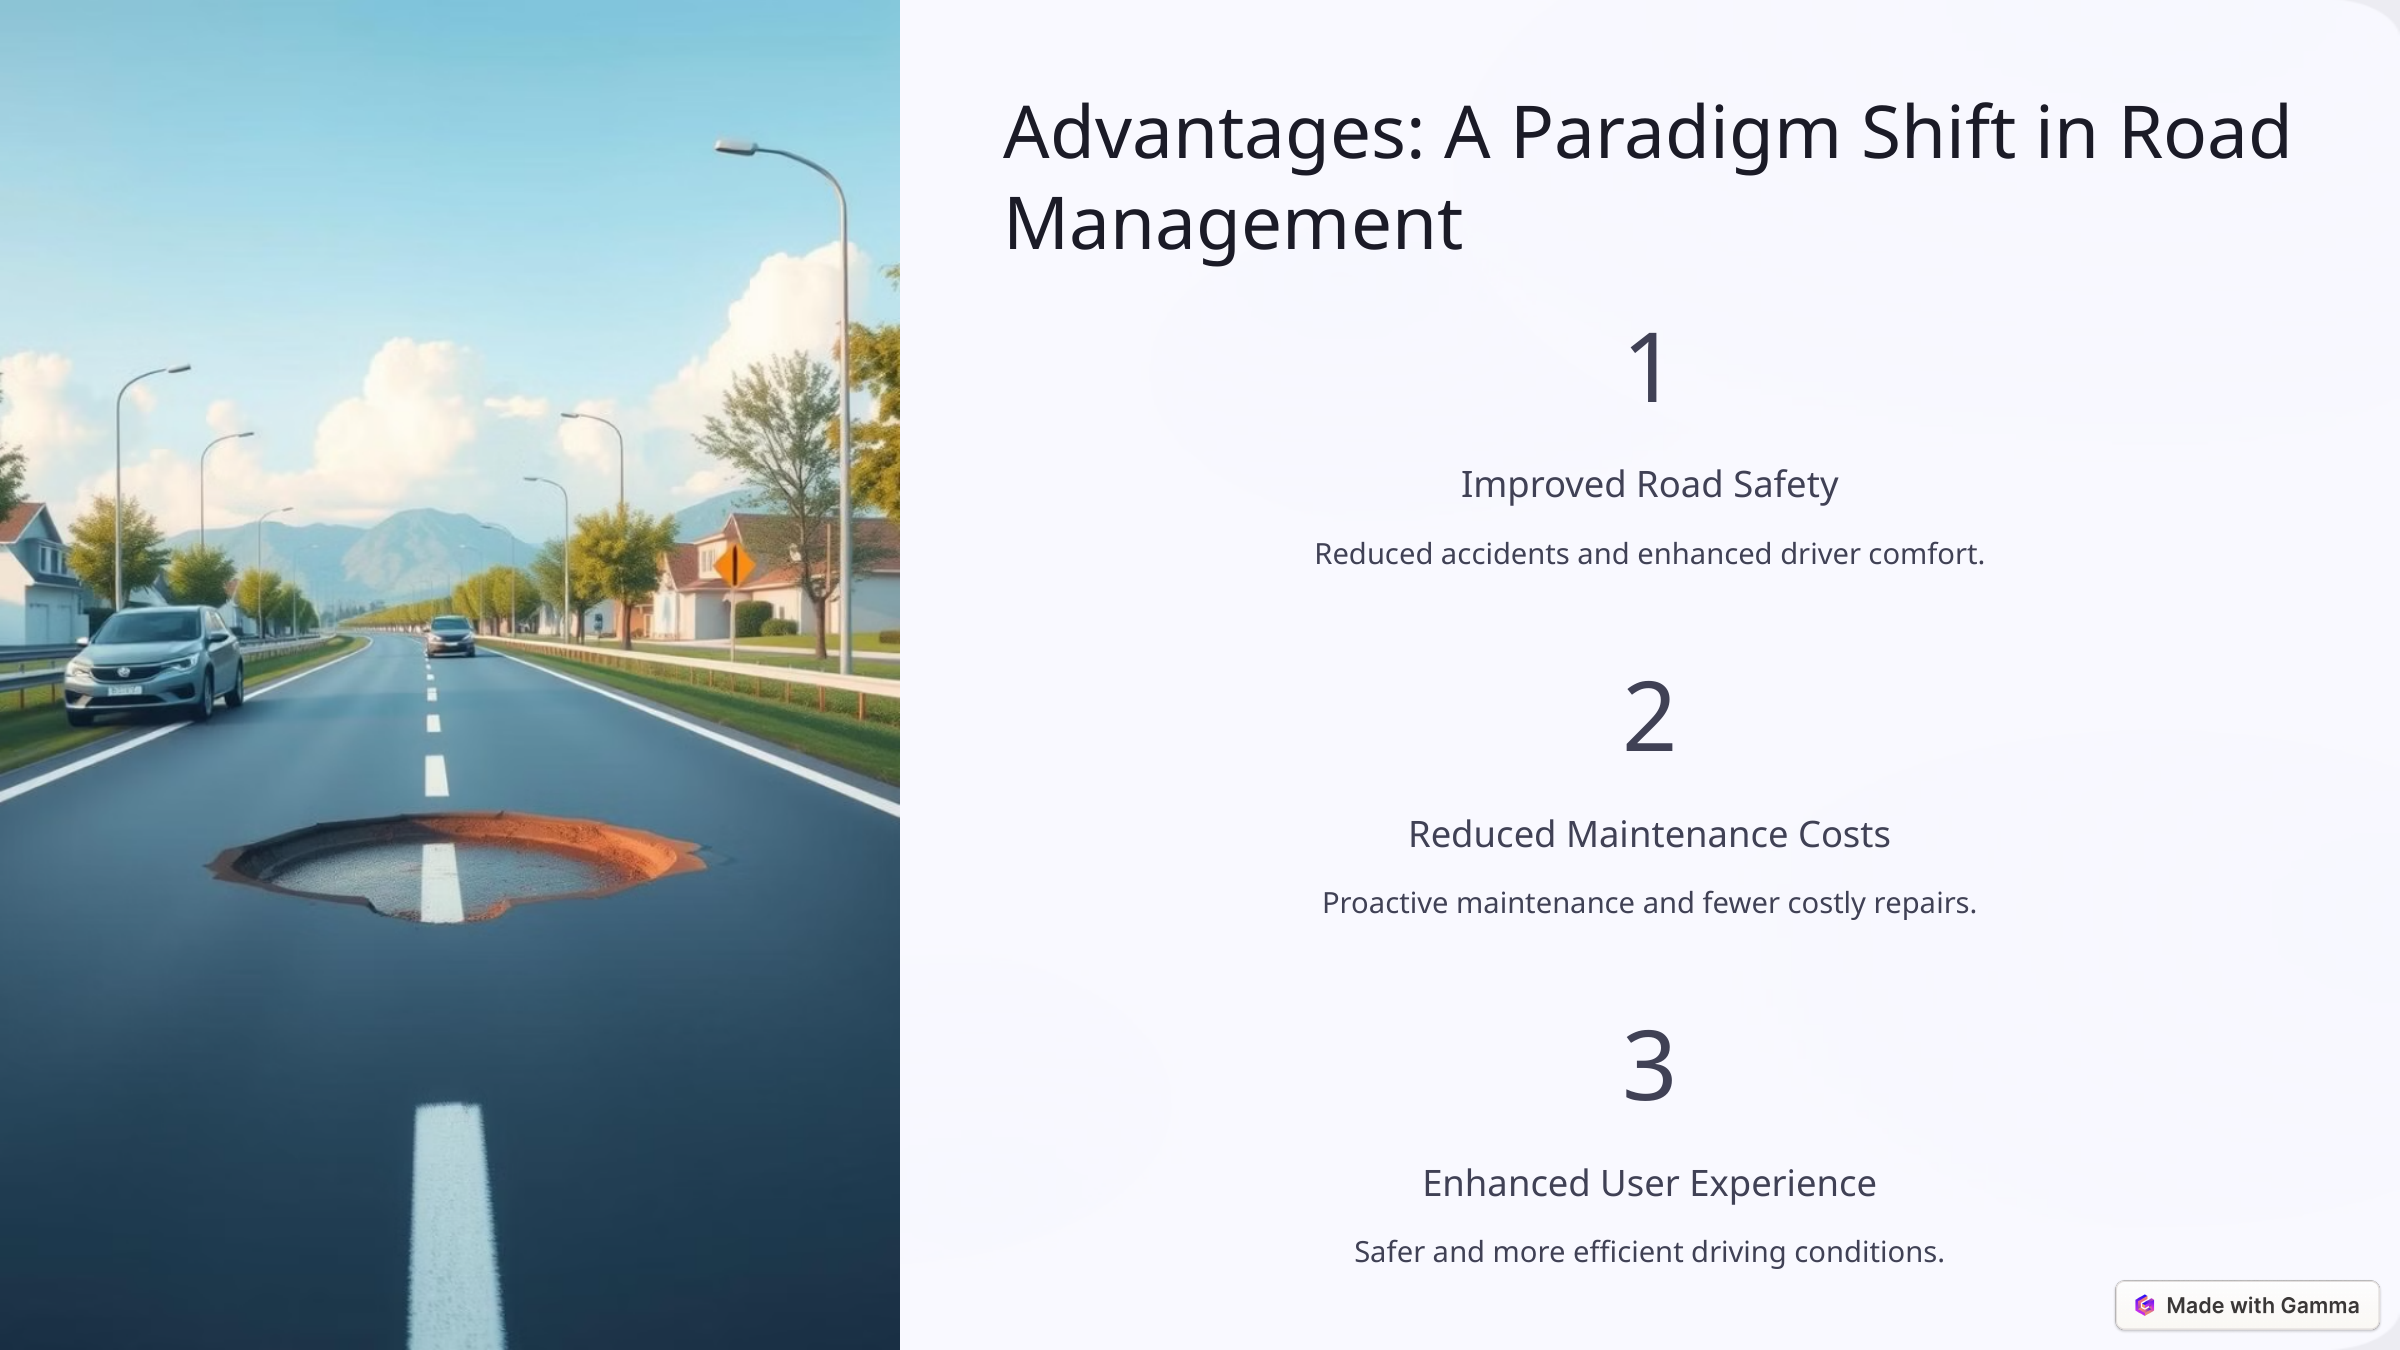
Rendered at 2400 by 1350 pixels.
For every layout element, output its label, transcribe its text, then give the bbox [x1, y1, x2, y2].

text_box 1 [1003, 325, 2297, 423]
picture [2106, 1271, 2389, 1339]
text_box Improved Road Safety [1459, 459, 1840, 506]
text_box Enhanced User Experience [1416, 1157, 1884, 1204]
text_box Proactive maintenance and fewer costly repairs. [1003, 872, 2297, 920]
text_box Reduced Maintenance Costs [1405, 808, 1895, 855]
text_box Safer and more efficient driving conditions. [1003, 1221, 2297, 1269]
text_box Advantages: A Paradigm Shift in Road Management [1003, 81, 2297, 266]
text_box 2 [1003, 674, 2297, 772]
picture [0, 0, 900, 1350]
text_box Reduced accidents and enhanced driver comfort. [1003, 523, 2297, 571]
text_box 3 [1003, 1023, 2297, 1121]
